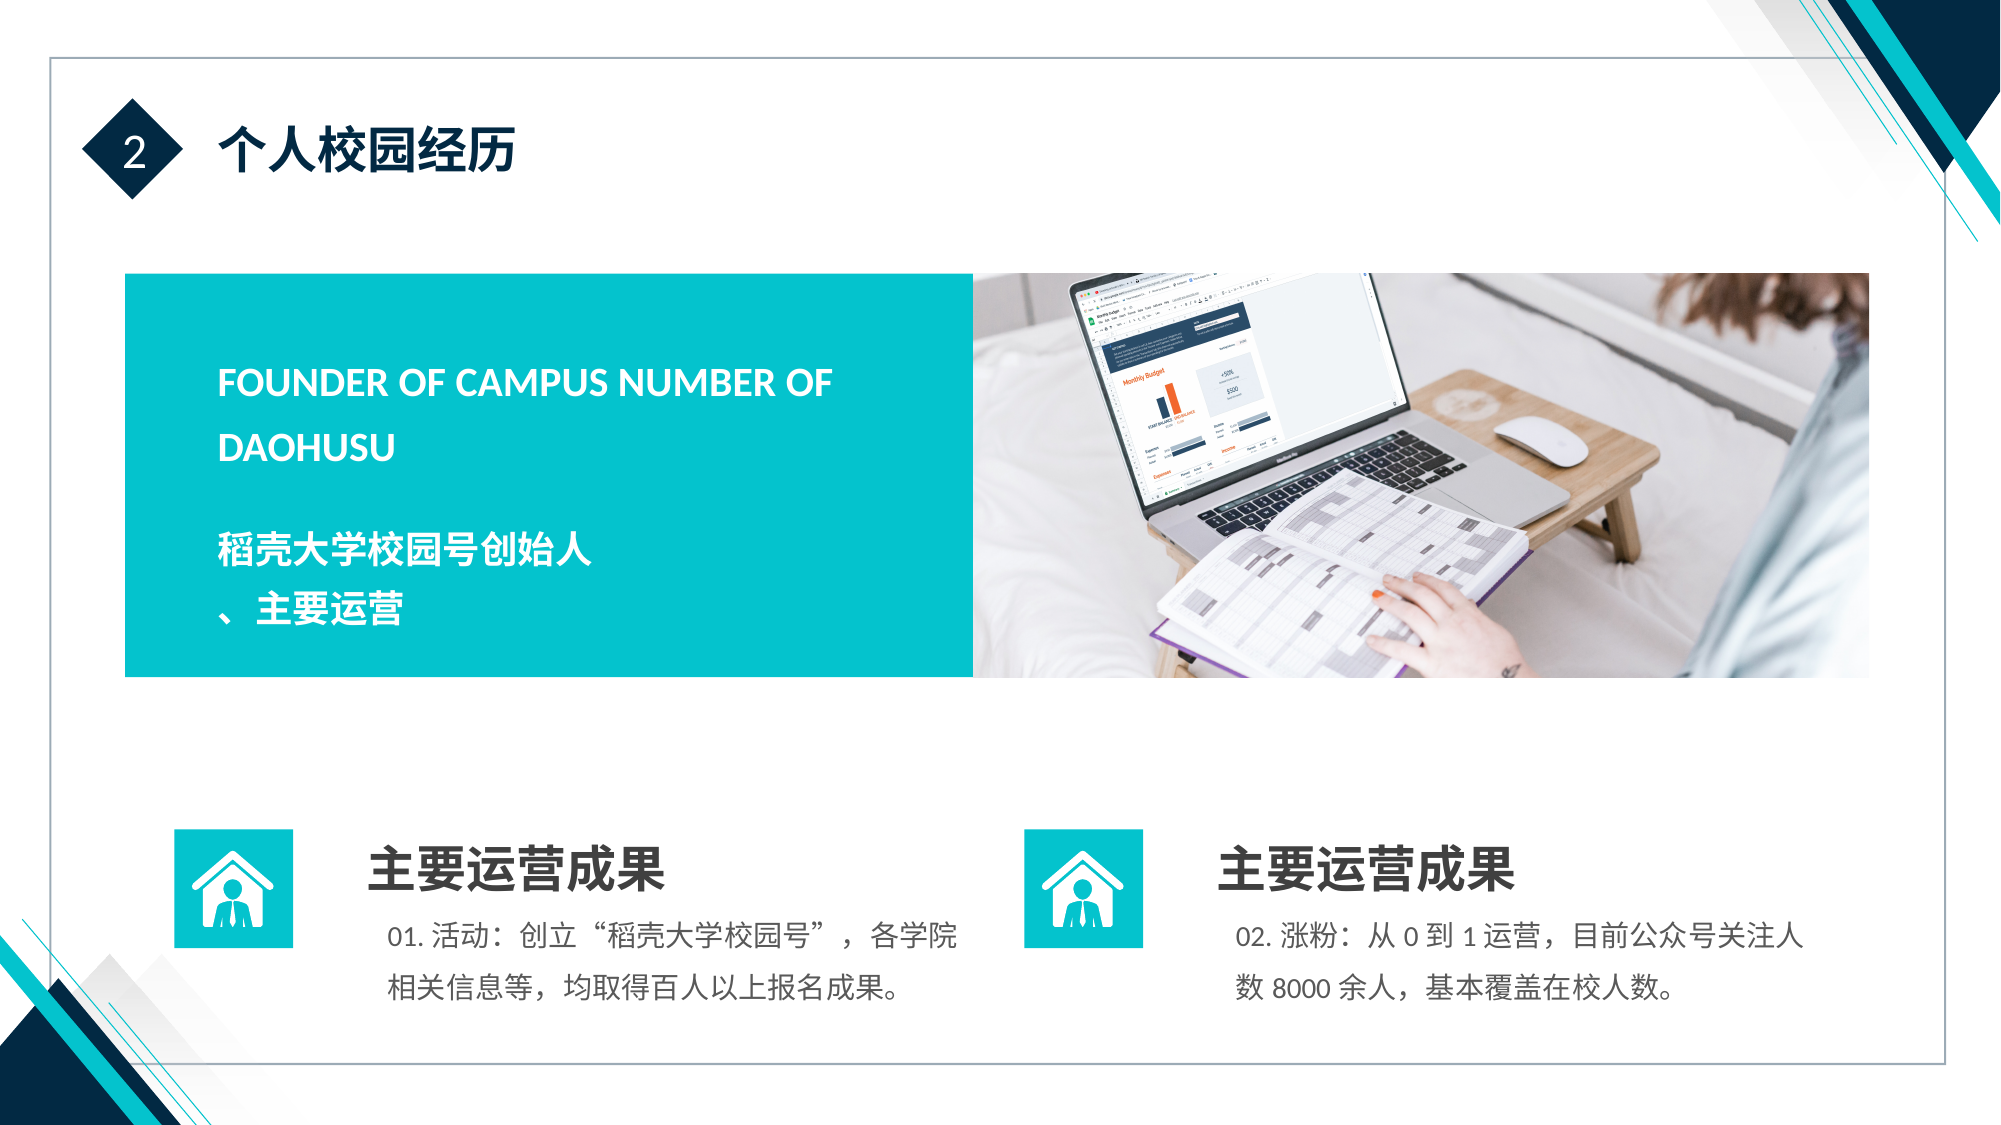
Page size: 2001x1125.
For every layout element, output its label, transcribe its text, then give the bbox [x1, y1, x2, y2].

text_box 稻壳大学校园号创始人 、主要运营 [202, 478, 768, 638]
text_box 主要运营成果 [1201, 796, 1675, 906]
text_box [1024, 829, 1144, 949]
text_box 01.活动：创立“稻壳大学校园号”，各学院相关信息等，均取得百人以上报名成果。 [372, 892, 989, 1058]
picture [972, 273, 1870, 678]
text_box 个人校园经历 [202, 111, 533, 186]
text_box [124, 273, 972, 678]
text_box 主要运营成果 [351, 796, 825, 906]
text_box 2 [80, 96, 185, 201]
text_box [174, 829, 294, 949]
text_box Founder of Campus number of Daohusu [202, 318, 946, 478]
text_box 02.涨粉：从0到1运营，目前公众号关注人数8000余人，基本覆盖在校人数。 [1220, 892, 1821, 1008]
